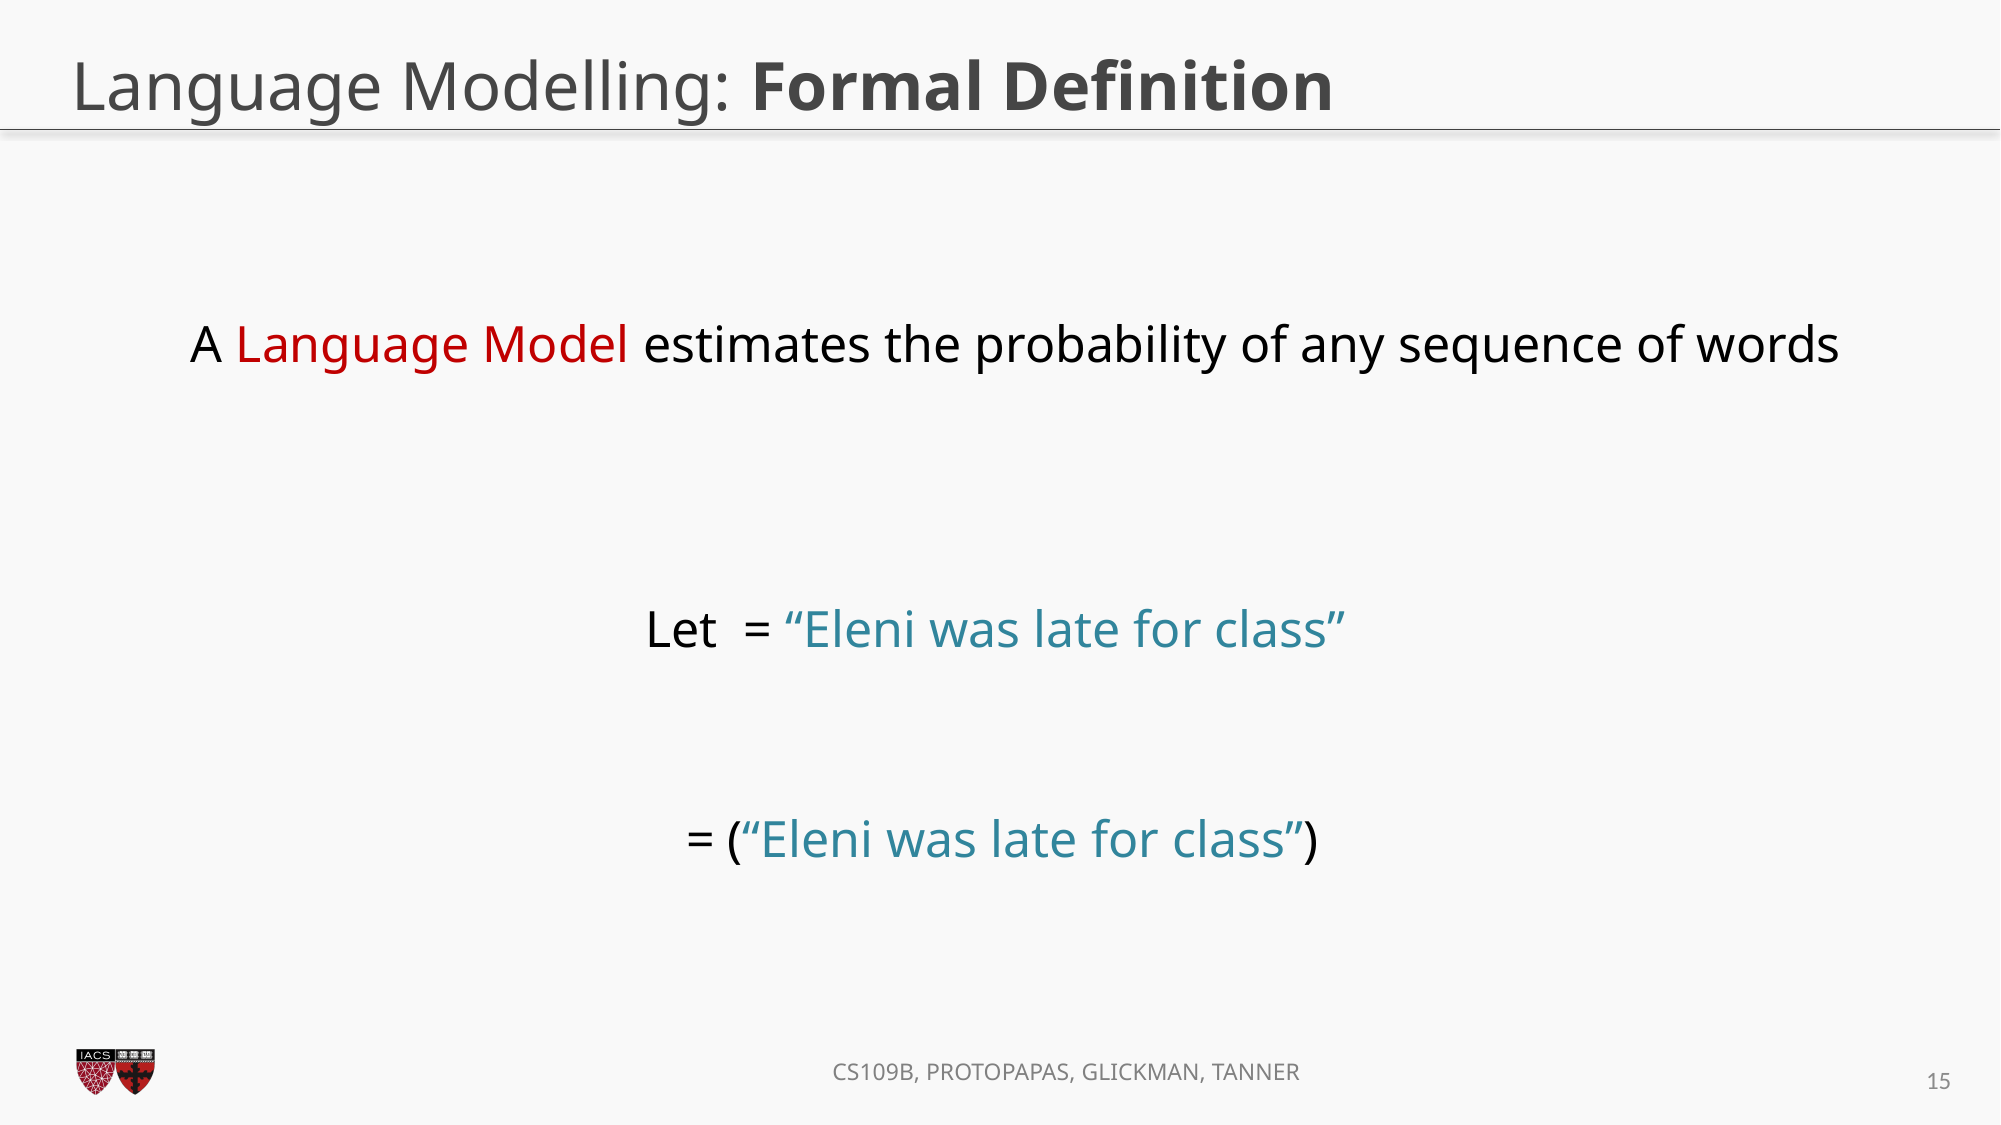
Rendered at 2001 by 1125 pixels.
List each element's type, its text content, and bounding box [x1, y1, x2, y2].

text_box A Language Model estimates the probability of any sequence of words [175, 293, 1893, 414]
picture [75, 1049, 155, 1095]
title Language Modelling: Formal Definition [56, 36, 1524, 227]
slide_number 15 [1500, 1050, 1967, 1110]
